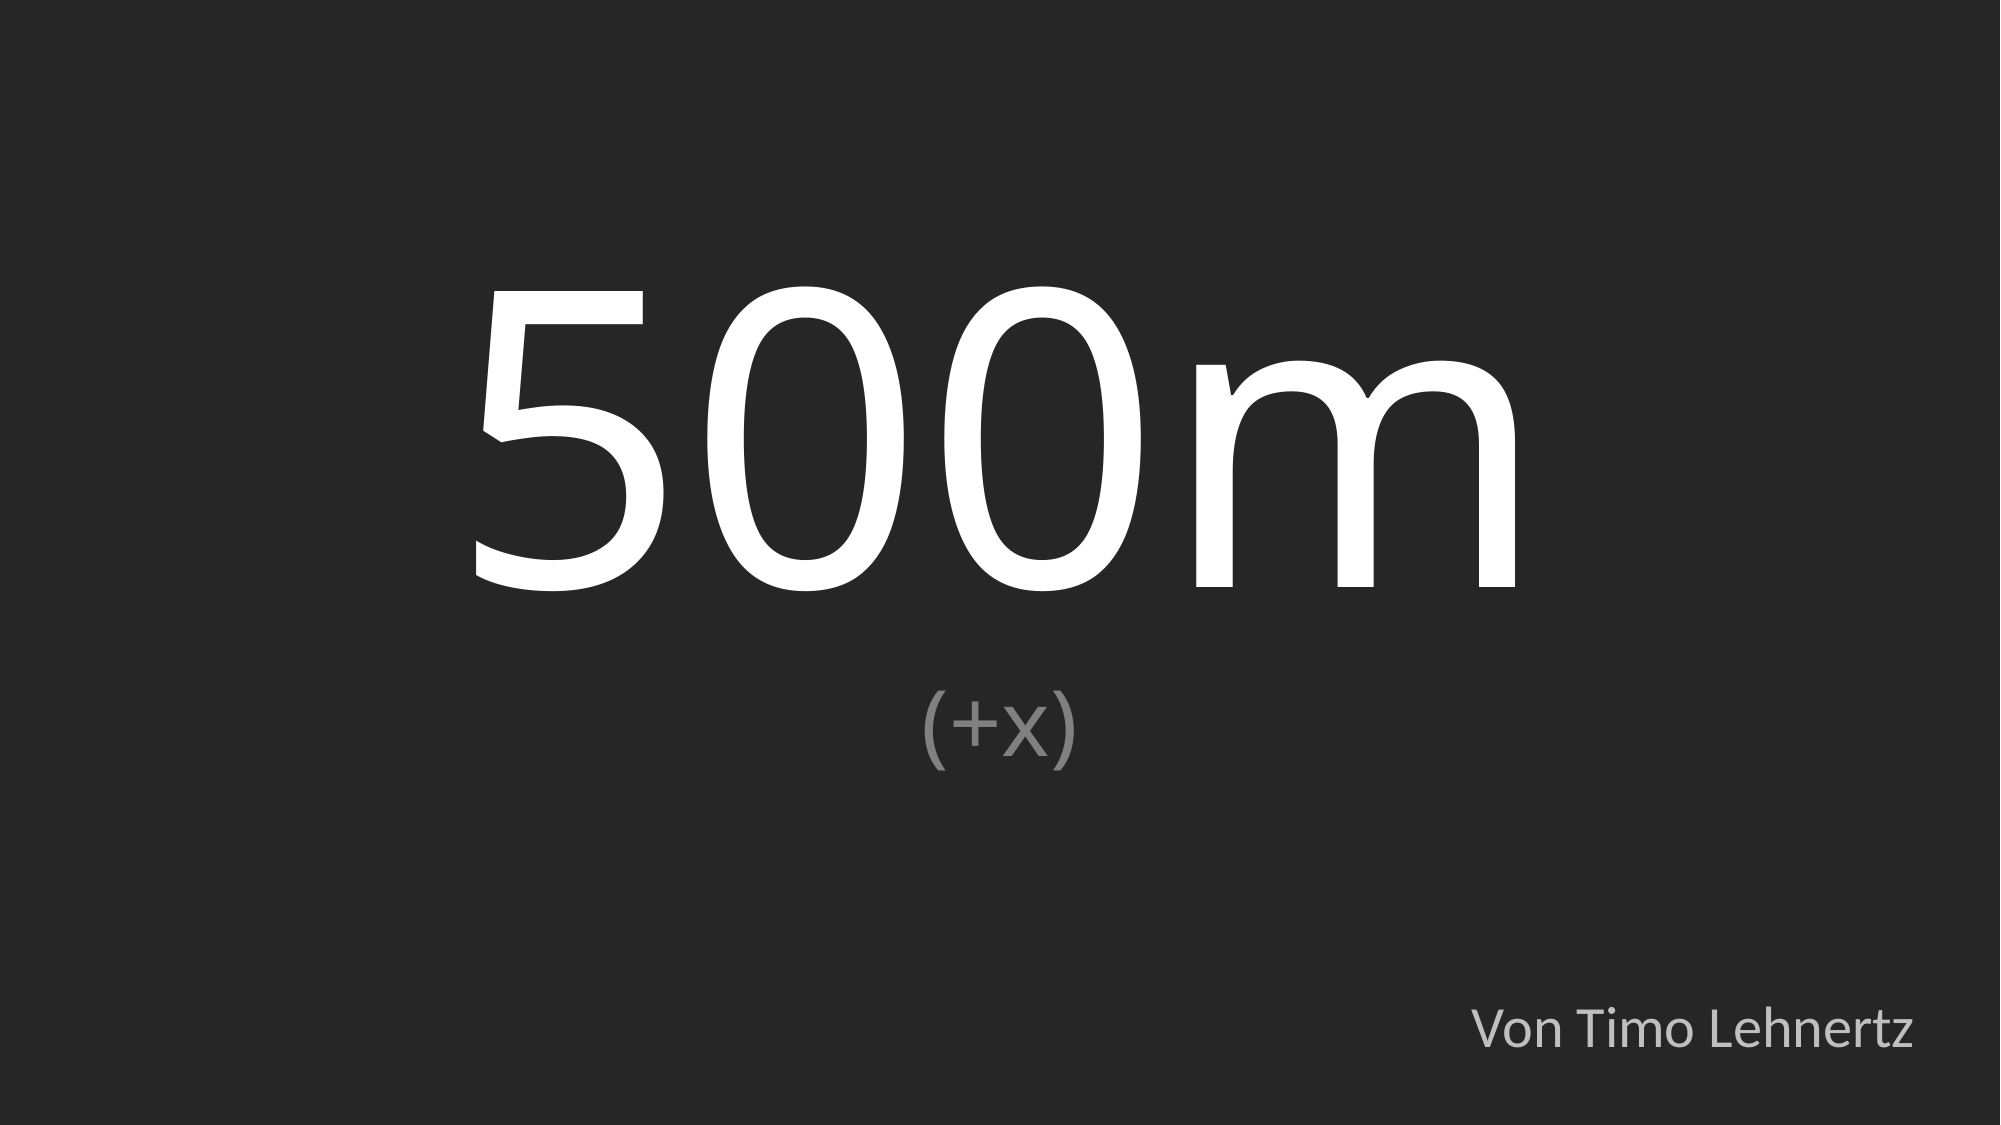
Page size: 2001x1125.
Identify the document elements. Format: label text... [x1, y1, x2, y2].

title 500m (+x) [0, 240, 2000, 784]
text_box Von Timo Lehnertz [1457, 981, 1931, 1066]
